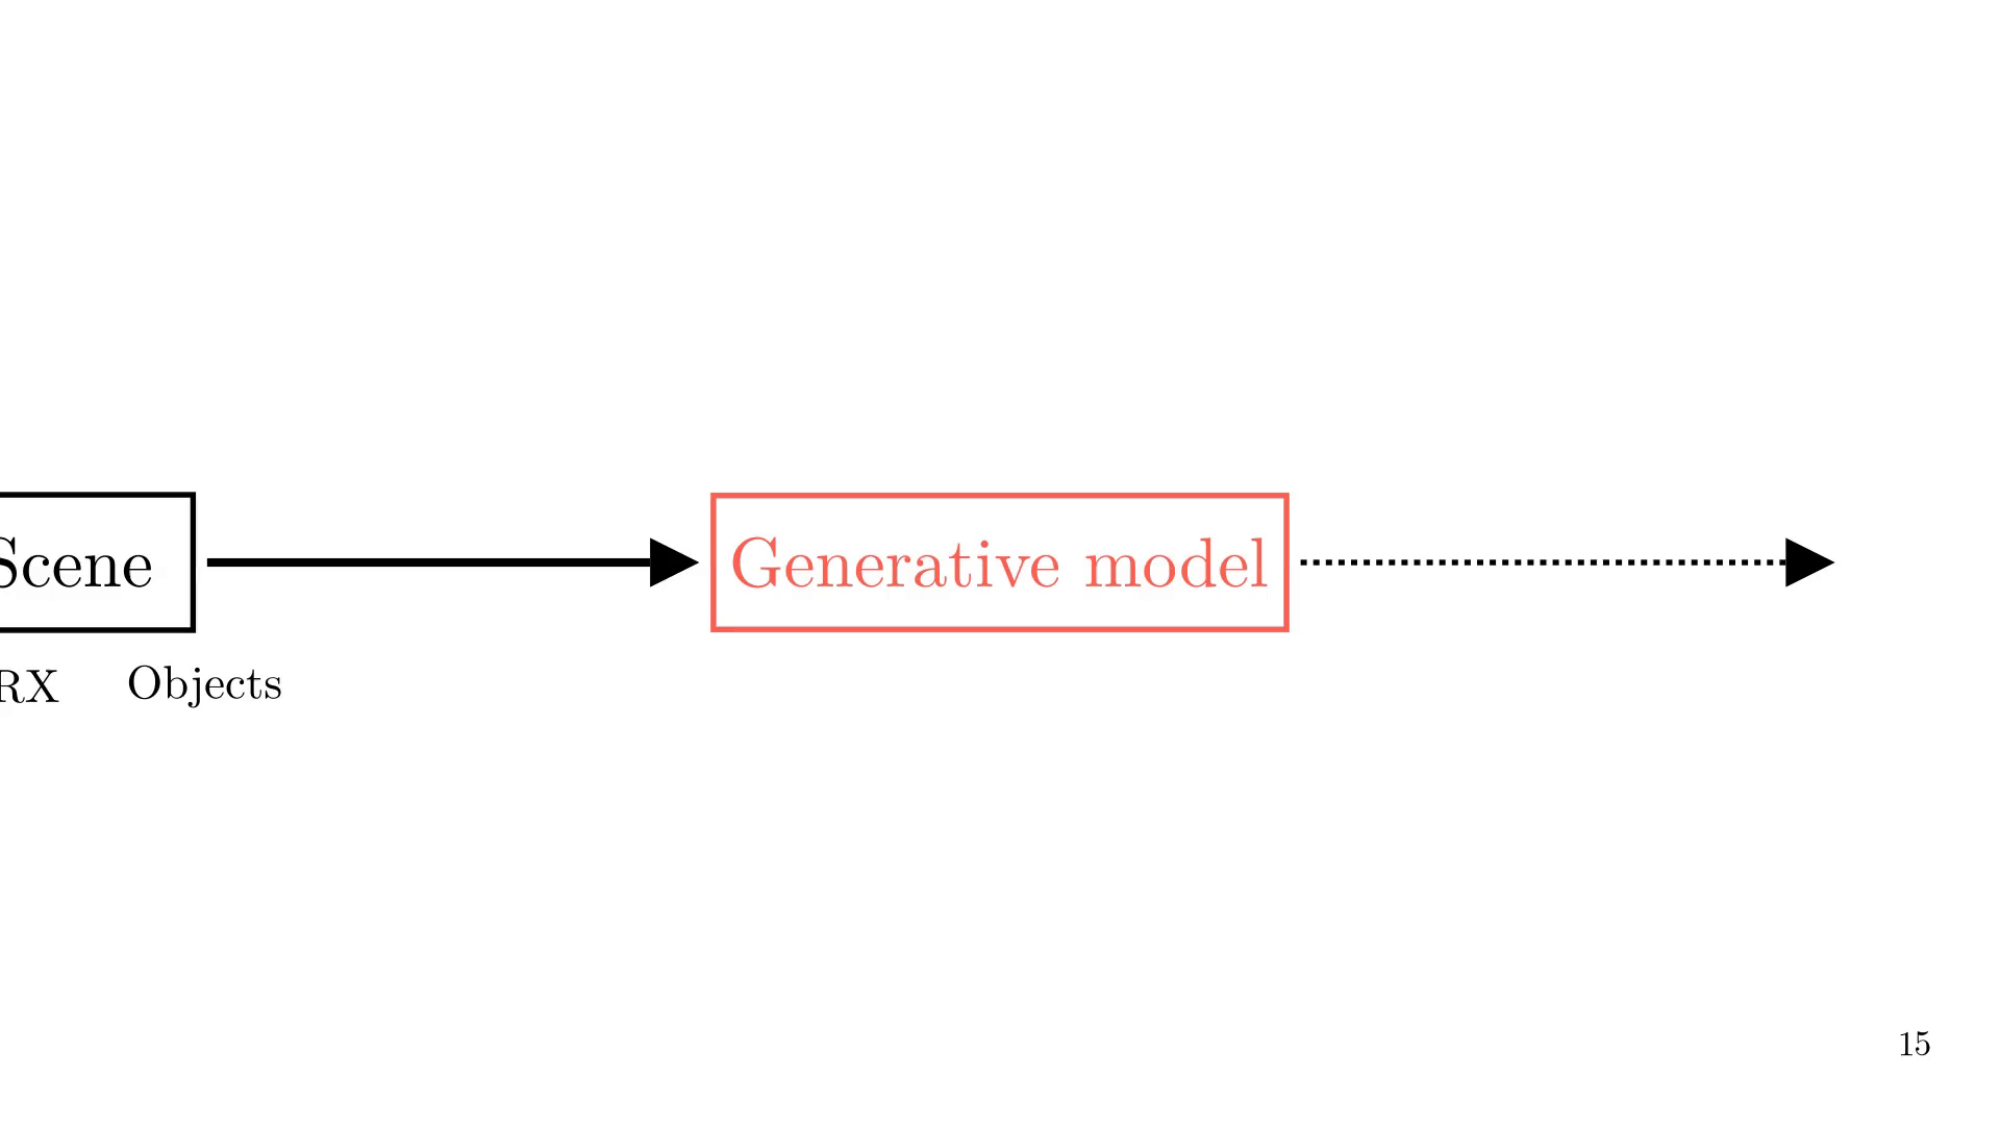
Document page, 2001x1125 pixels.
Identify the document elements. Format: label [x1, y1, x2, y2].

text_box [0, 0, 2000, 1125]
